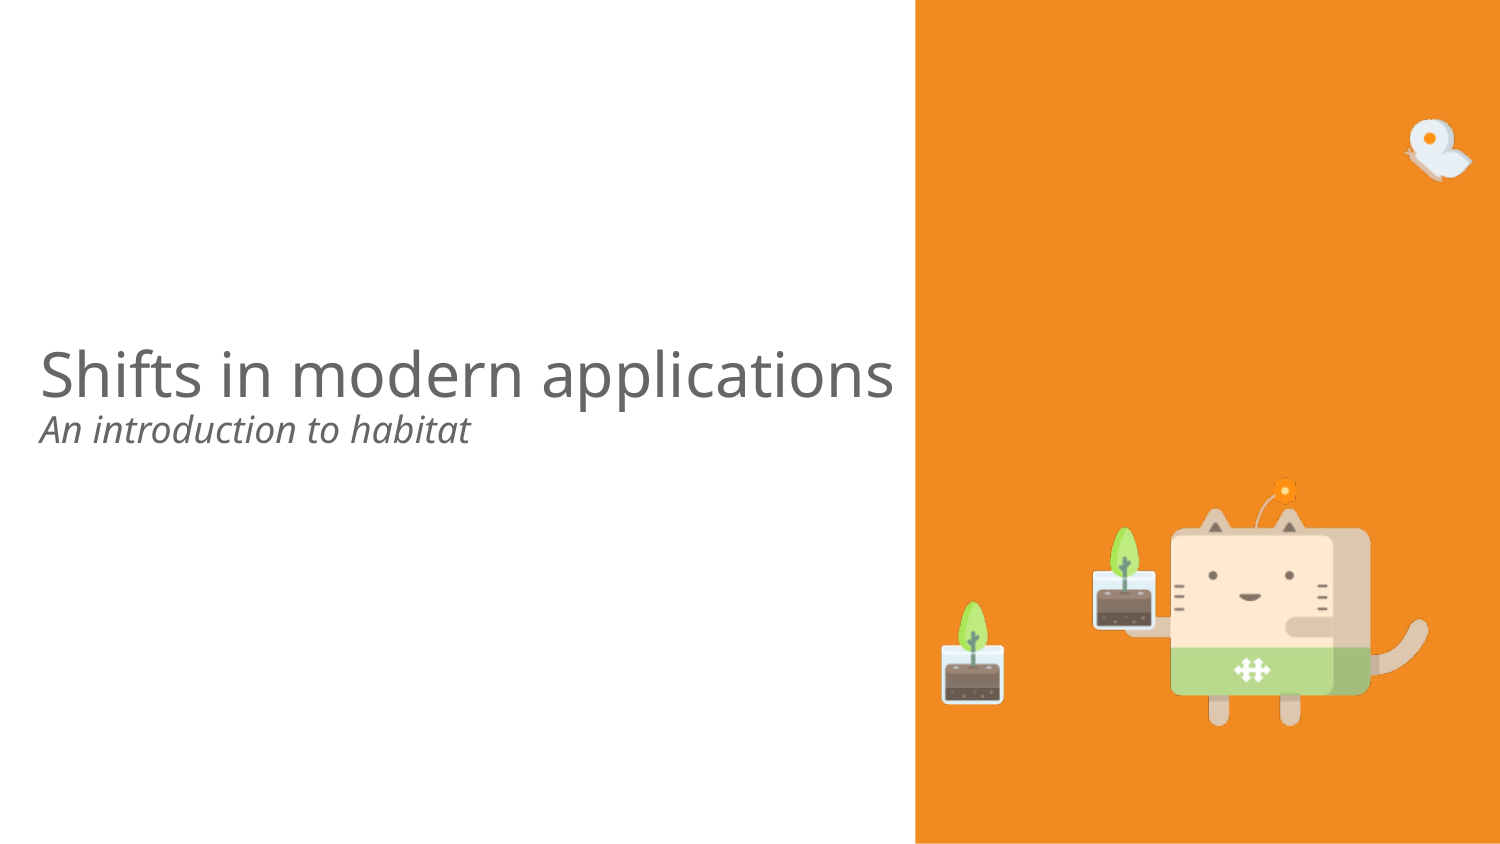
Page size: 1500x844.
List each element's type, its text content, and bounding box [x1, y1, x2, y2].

picture [940, 117, 1476, 727]
text_box Shifts in modern applications An introduction to habitat [25, 161, 914, 699]
